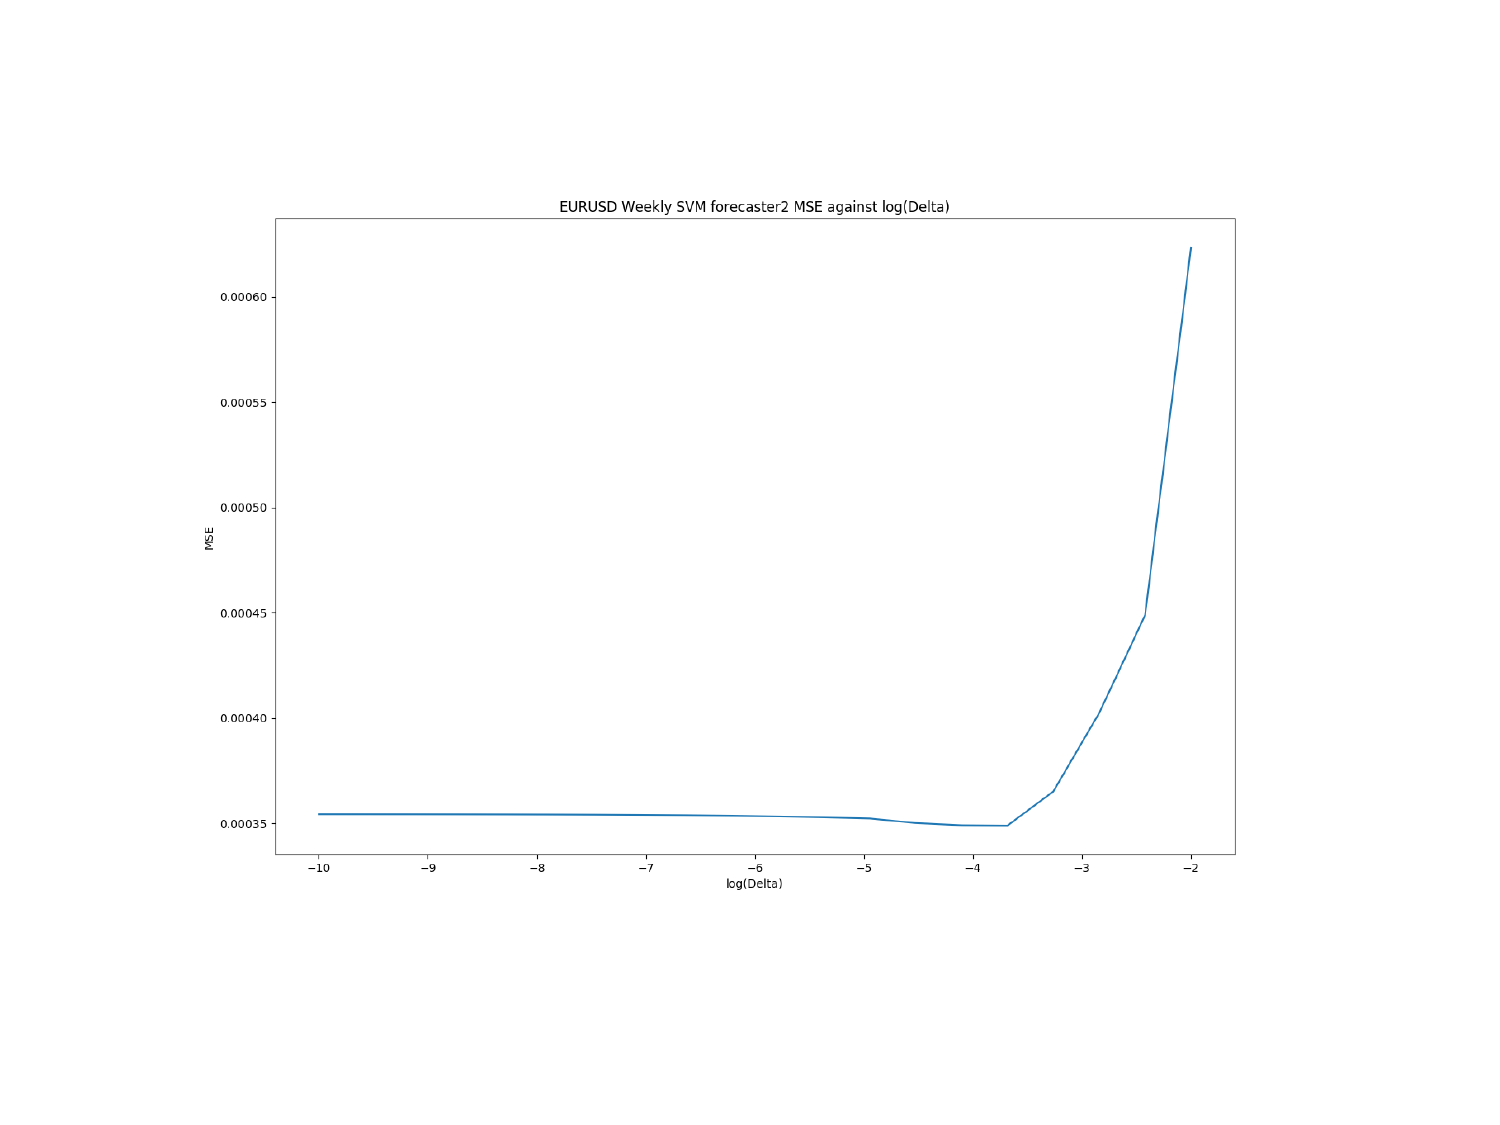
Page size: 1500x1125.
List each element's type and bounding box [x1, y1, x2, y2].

picture [119, 119, 1358, 946]
